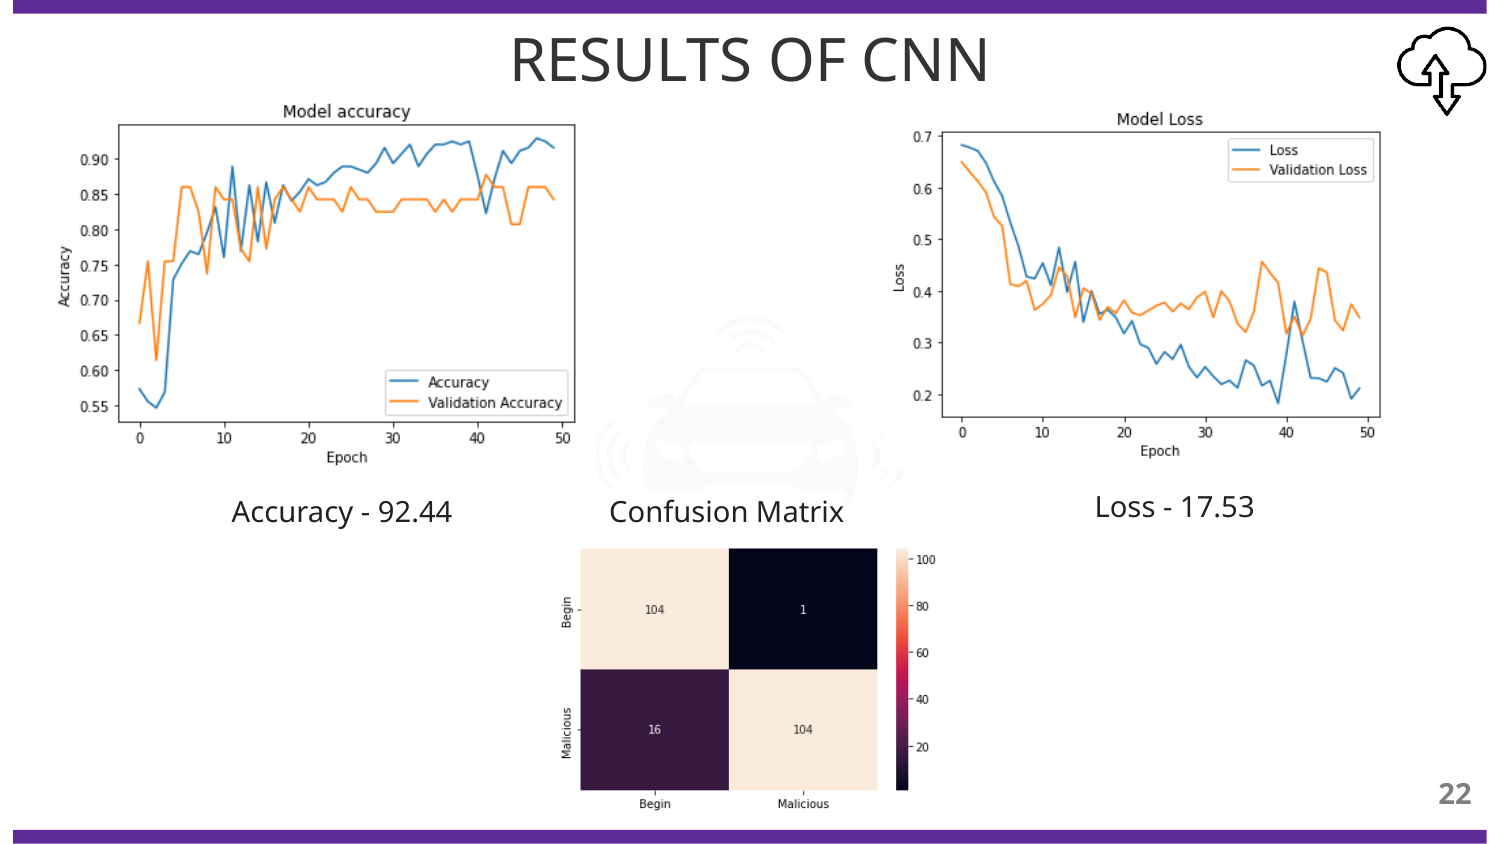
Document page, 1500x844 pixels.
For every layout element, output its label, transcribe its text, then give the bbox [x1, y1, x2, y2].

text_box Accuracy - 92.44 [67, 487, 452, 543]
picture [883, 23, 1487, 469]
slide_number 22 [1396, 763, 1487, 828]
title RESULTS OF CNN [51, 6, 1449, 109]
picture [37, 89, 596, 479]
text_box Confusion Matrix [452, 478, 1001, 543]
picture [553, 543, 946, 818]
text_box Loss - 17.53 [900, 473, 1449, 539]
